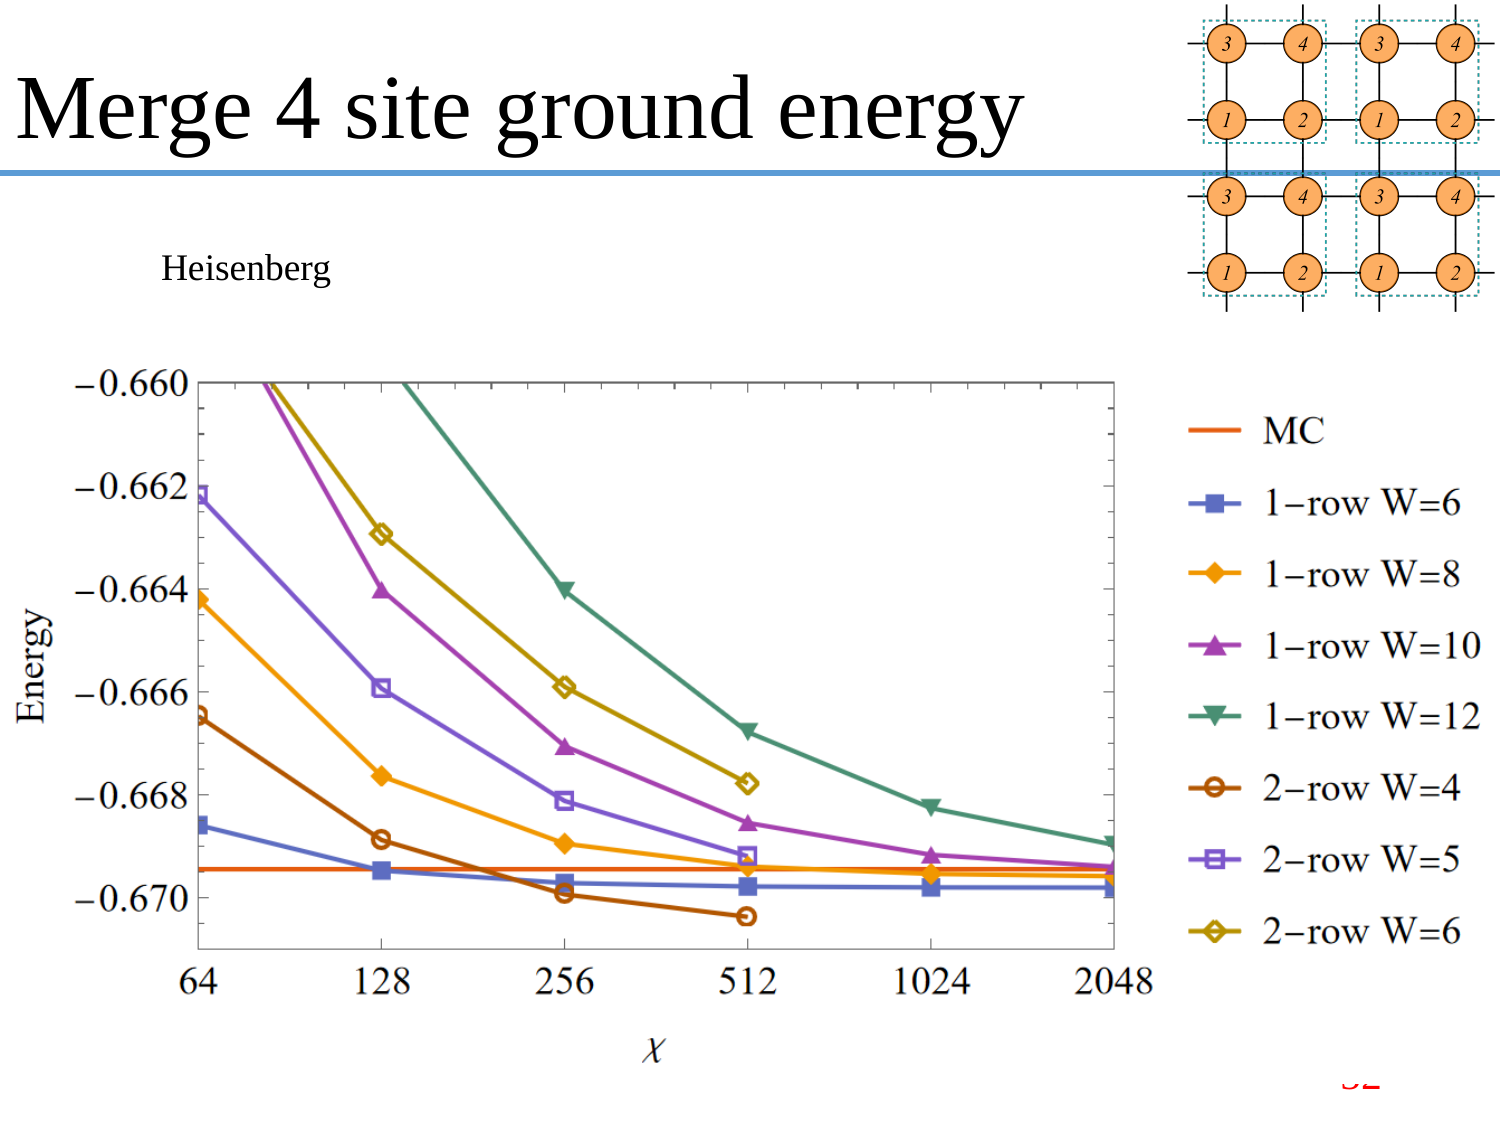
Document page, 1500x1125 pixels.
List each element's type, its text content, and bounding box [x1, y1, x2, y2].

text_box Heisenberg [146, 235, 347, 296]
title Merge 4 site ground energy [0, 0, 1182, 219]
picture [0, 0, 1500, 1084]
slide_number 52 [1059, 1084, 1397, 1103]
